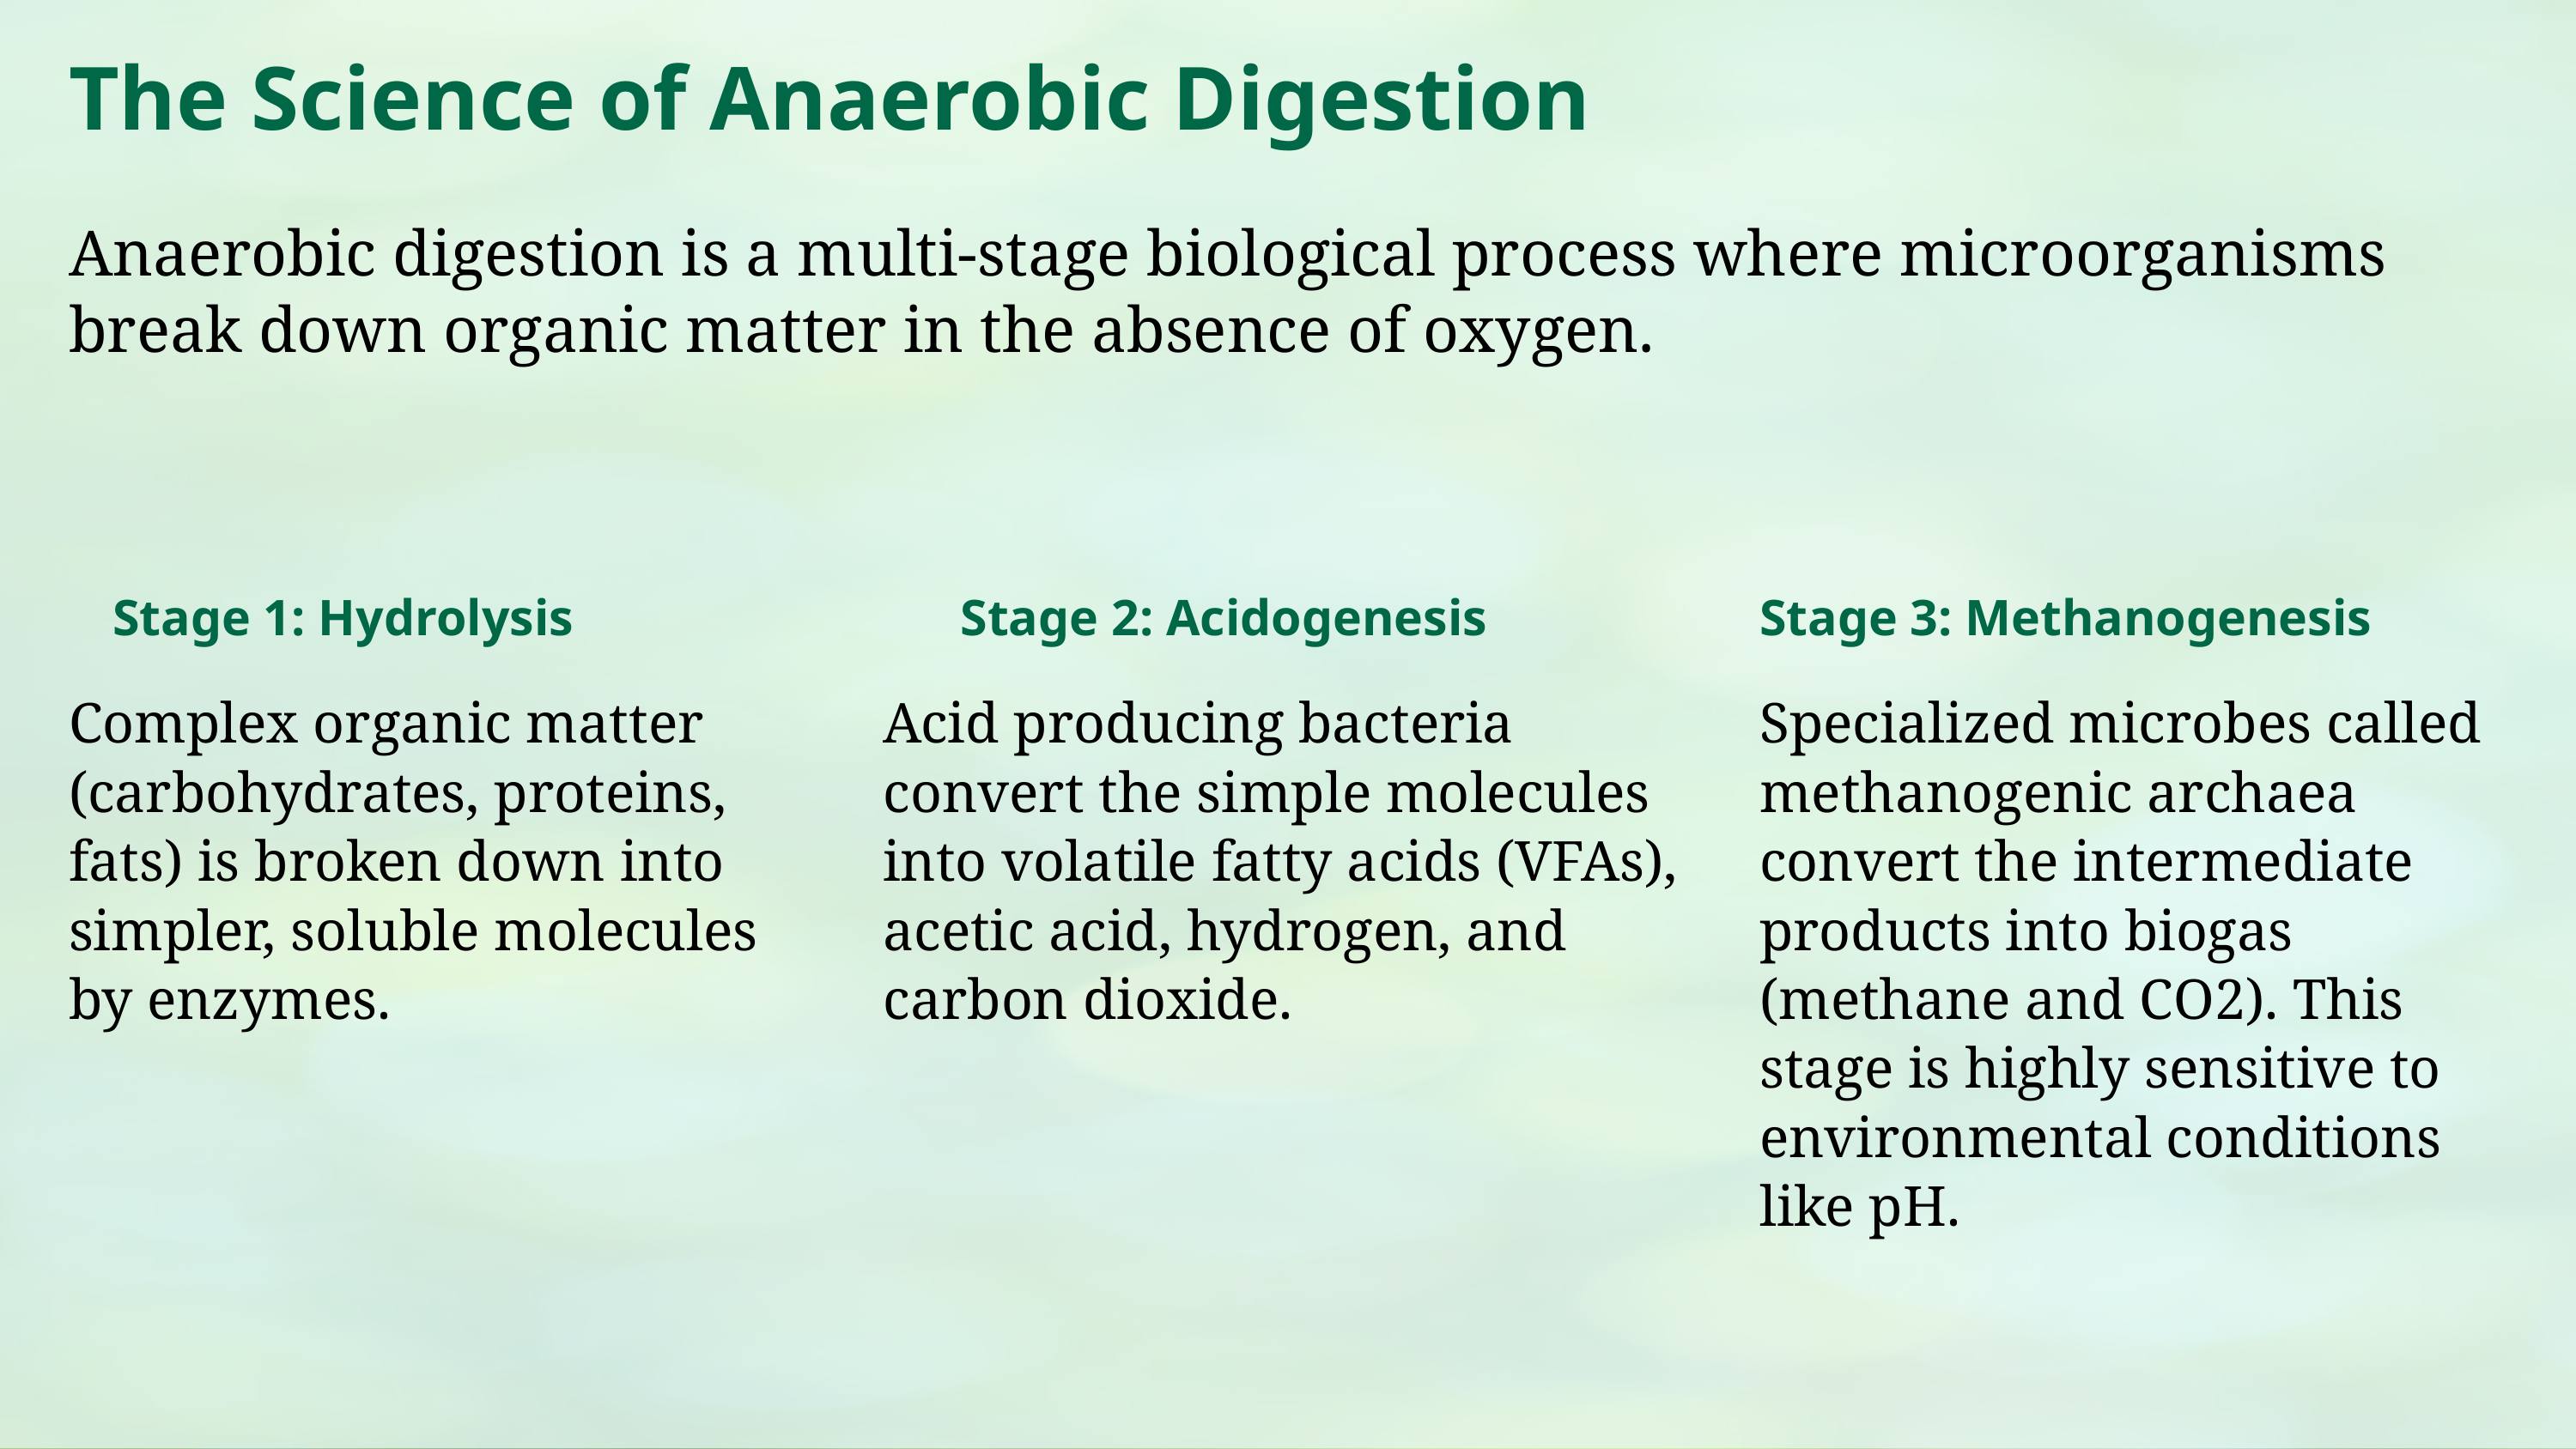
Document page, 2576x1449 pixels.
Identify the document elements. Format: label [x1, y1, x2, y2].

text_box [0, 0, 2576, 1449]
